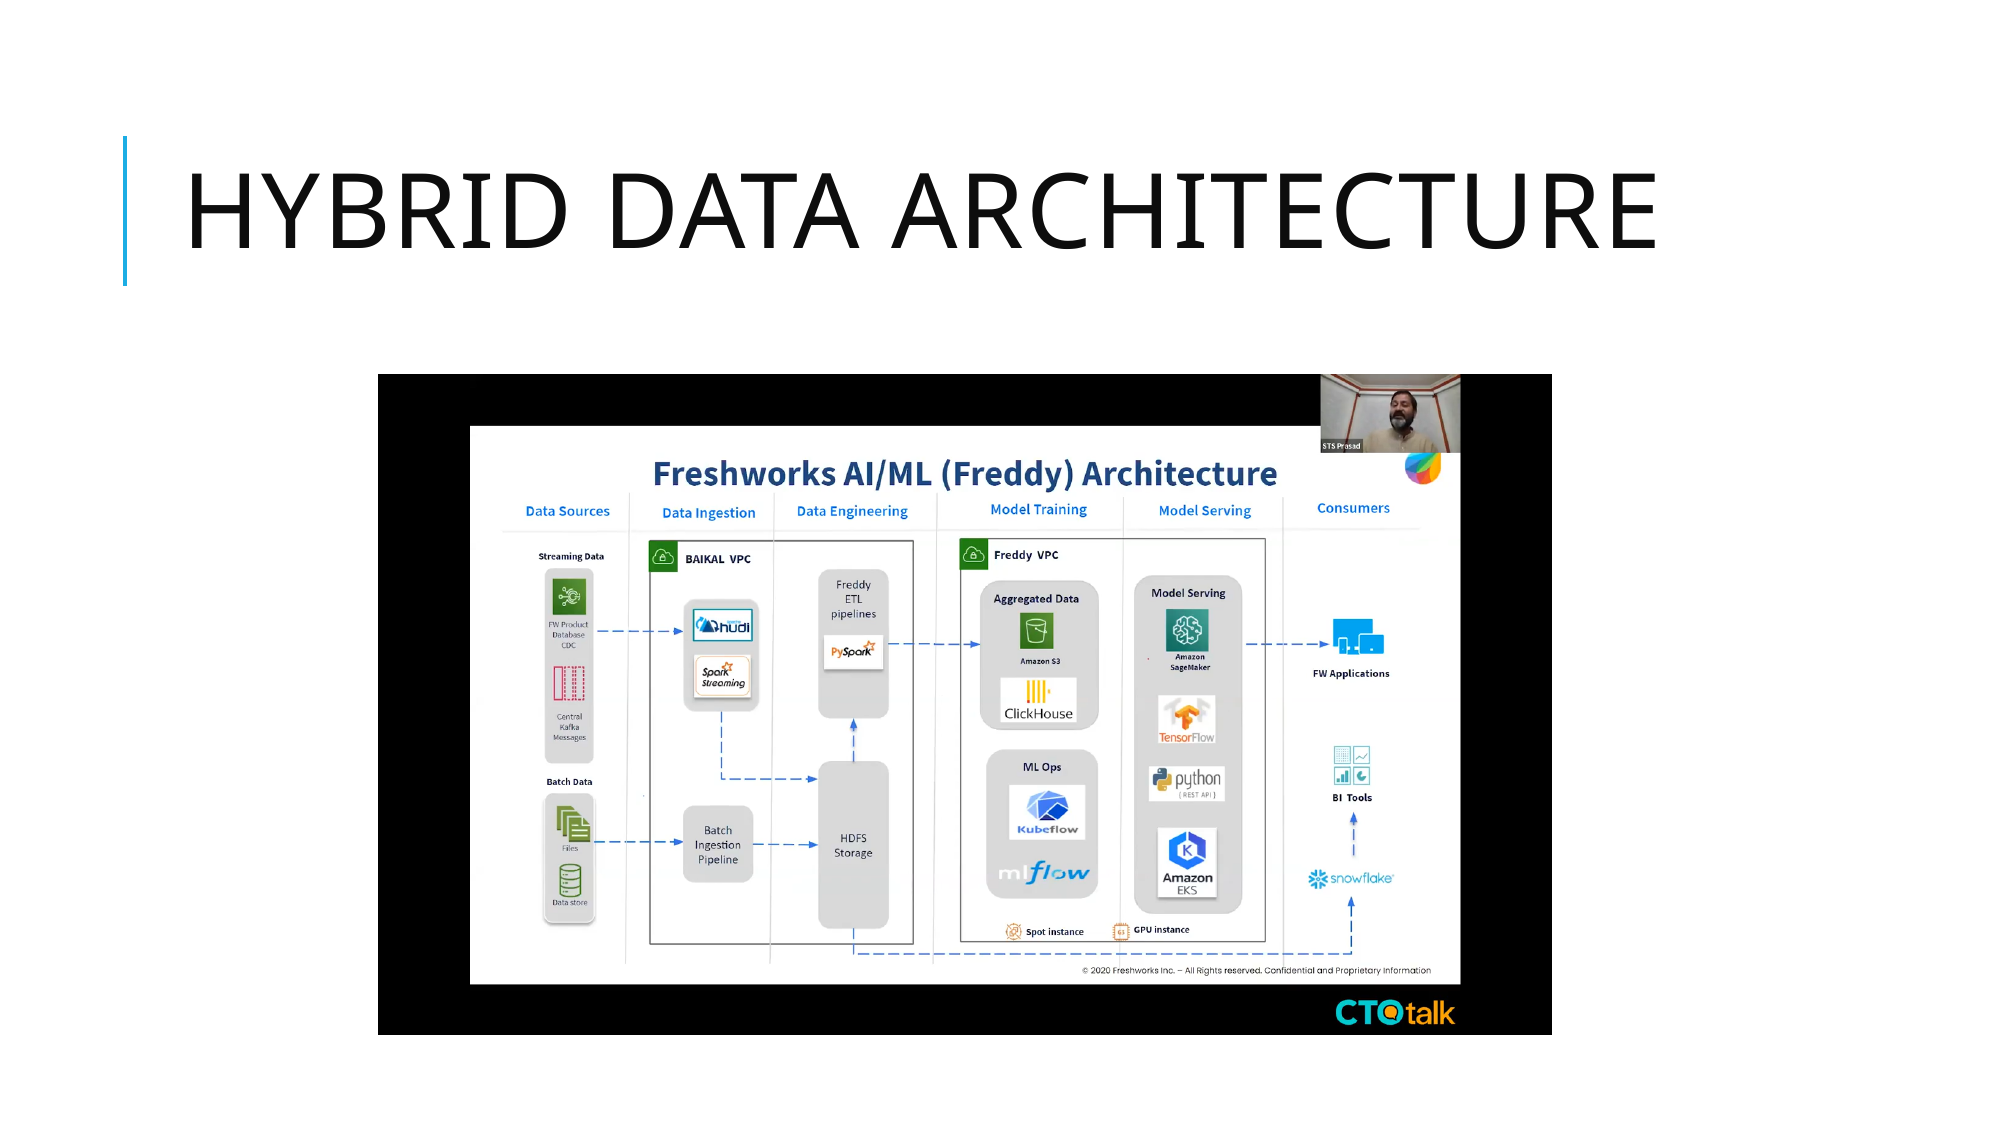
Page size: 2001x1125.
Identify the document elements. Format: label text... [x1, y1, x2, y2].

title HYBRID Data architecture [168, 96, 1763, 342]
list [378, 374, 1552, 1036]
